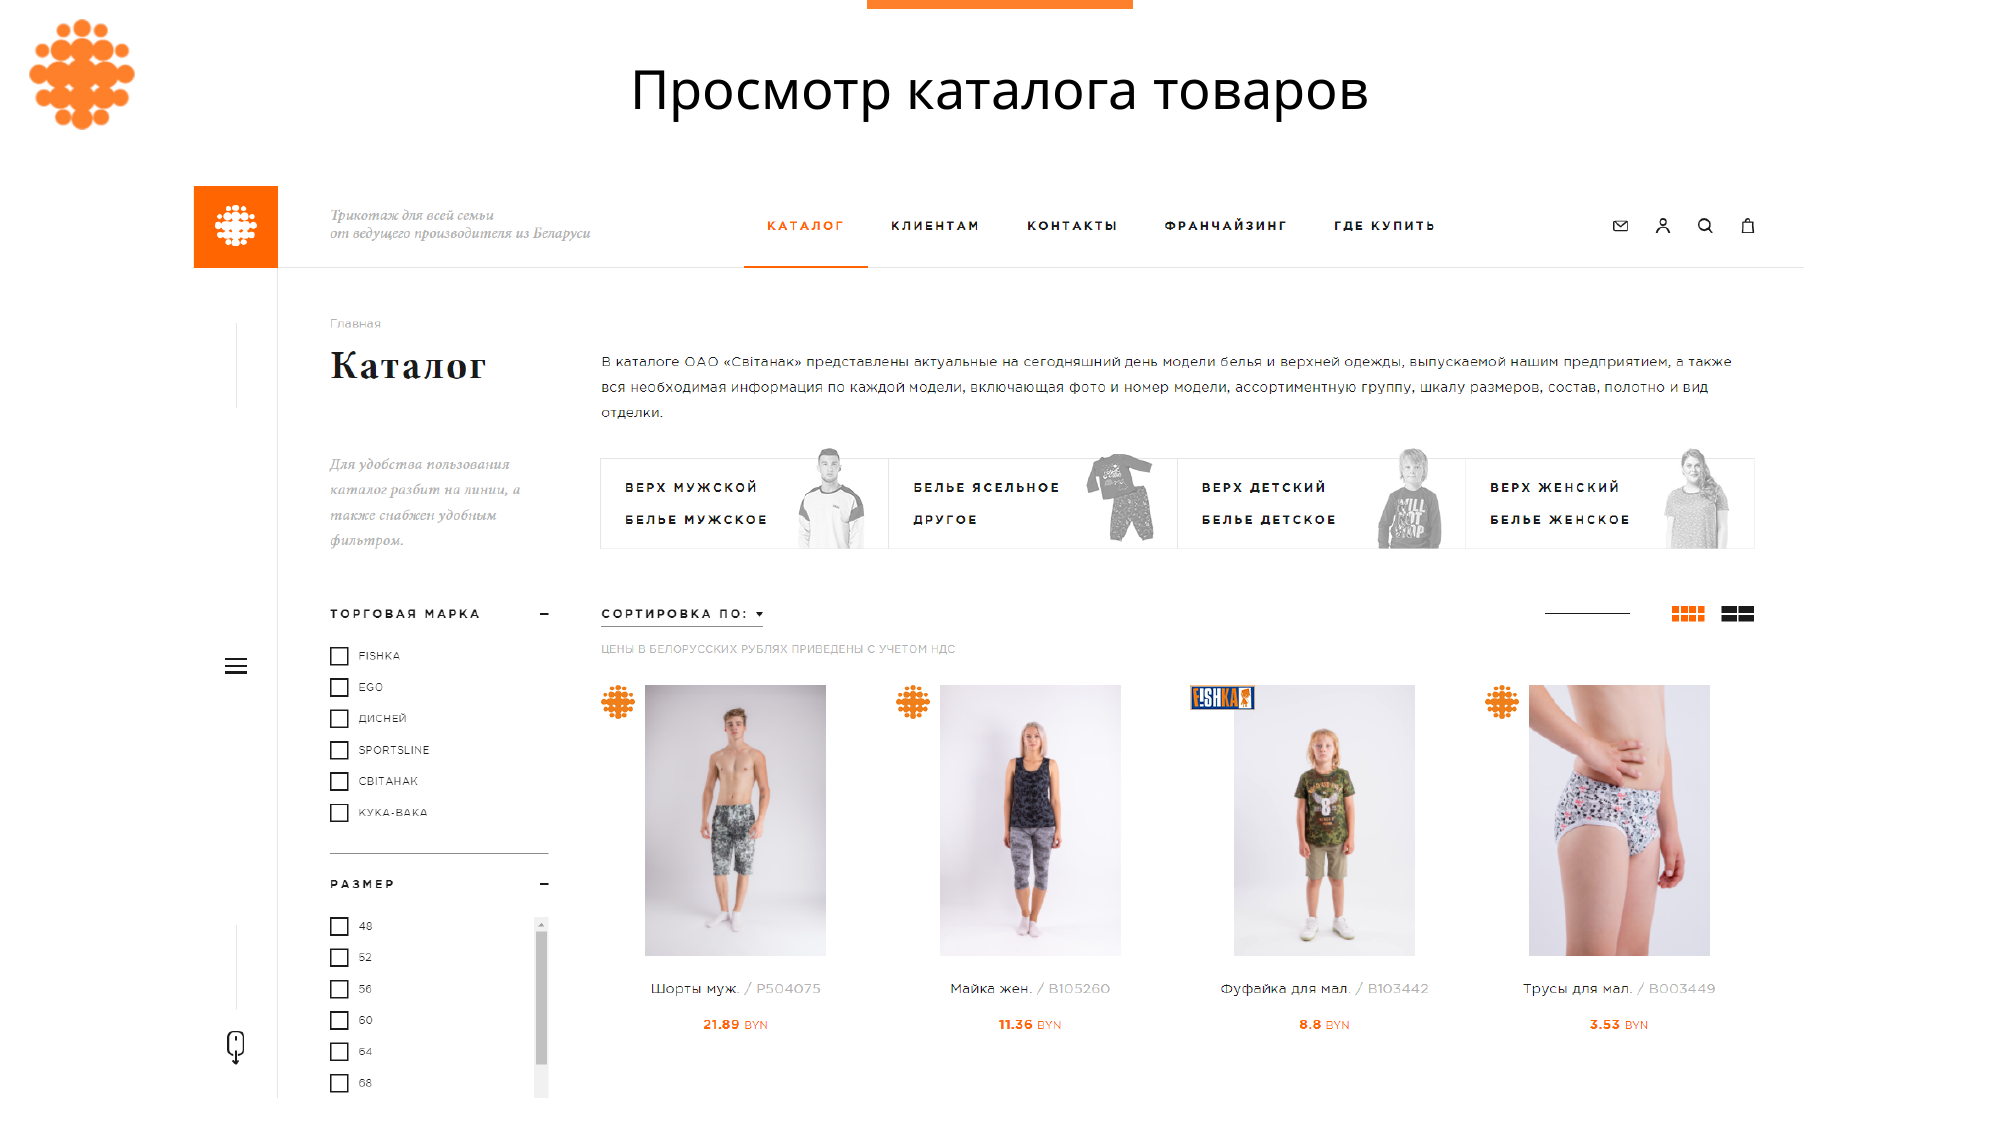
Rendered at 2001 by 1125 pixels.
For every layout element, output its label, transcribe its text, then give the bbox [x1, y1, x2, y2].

picture [193, 186, 1805, 1098]
text_box Просмотр каталога товаров [612, 49, 1387, 184]
picture [25, 17, 139, 132]
